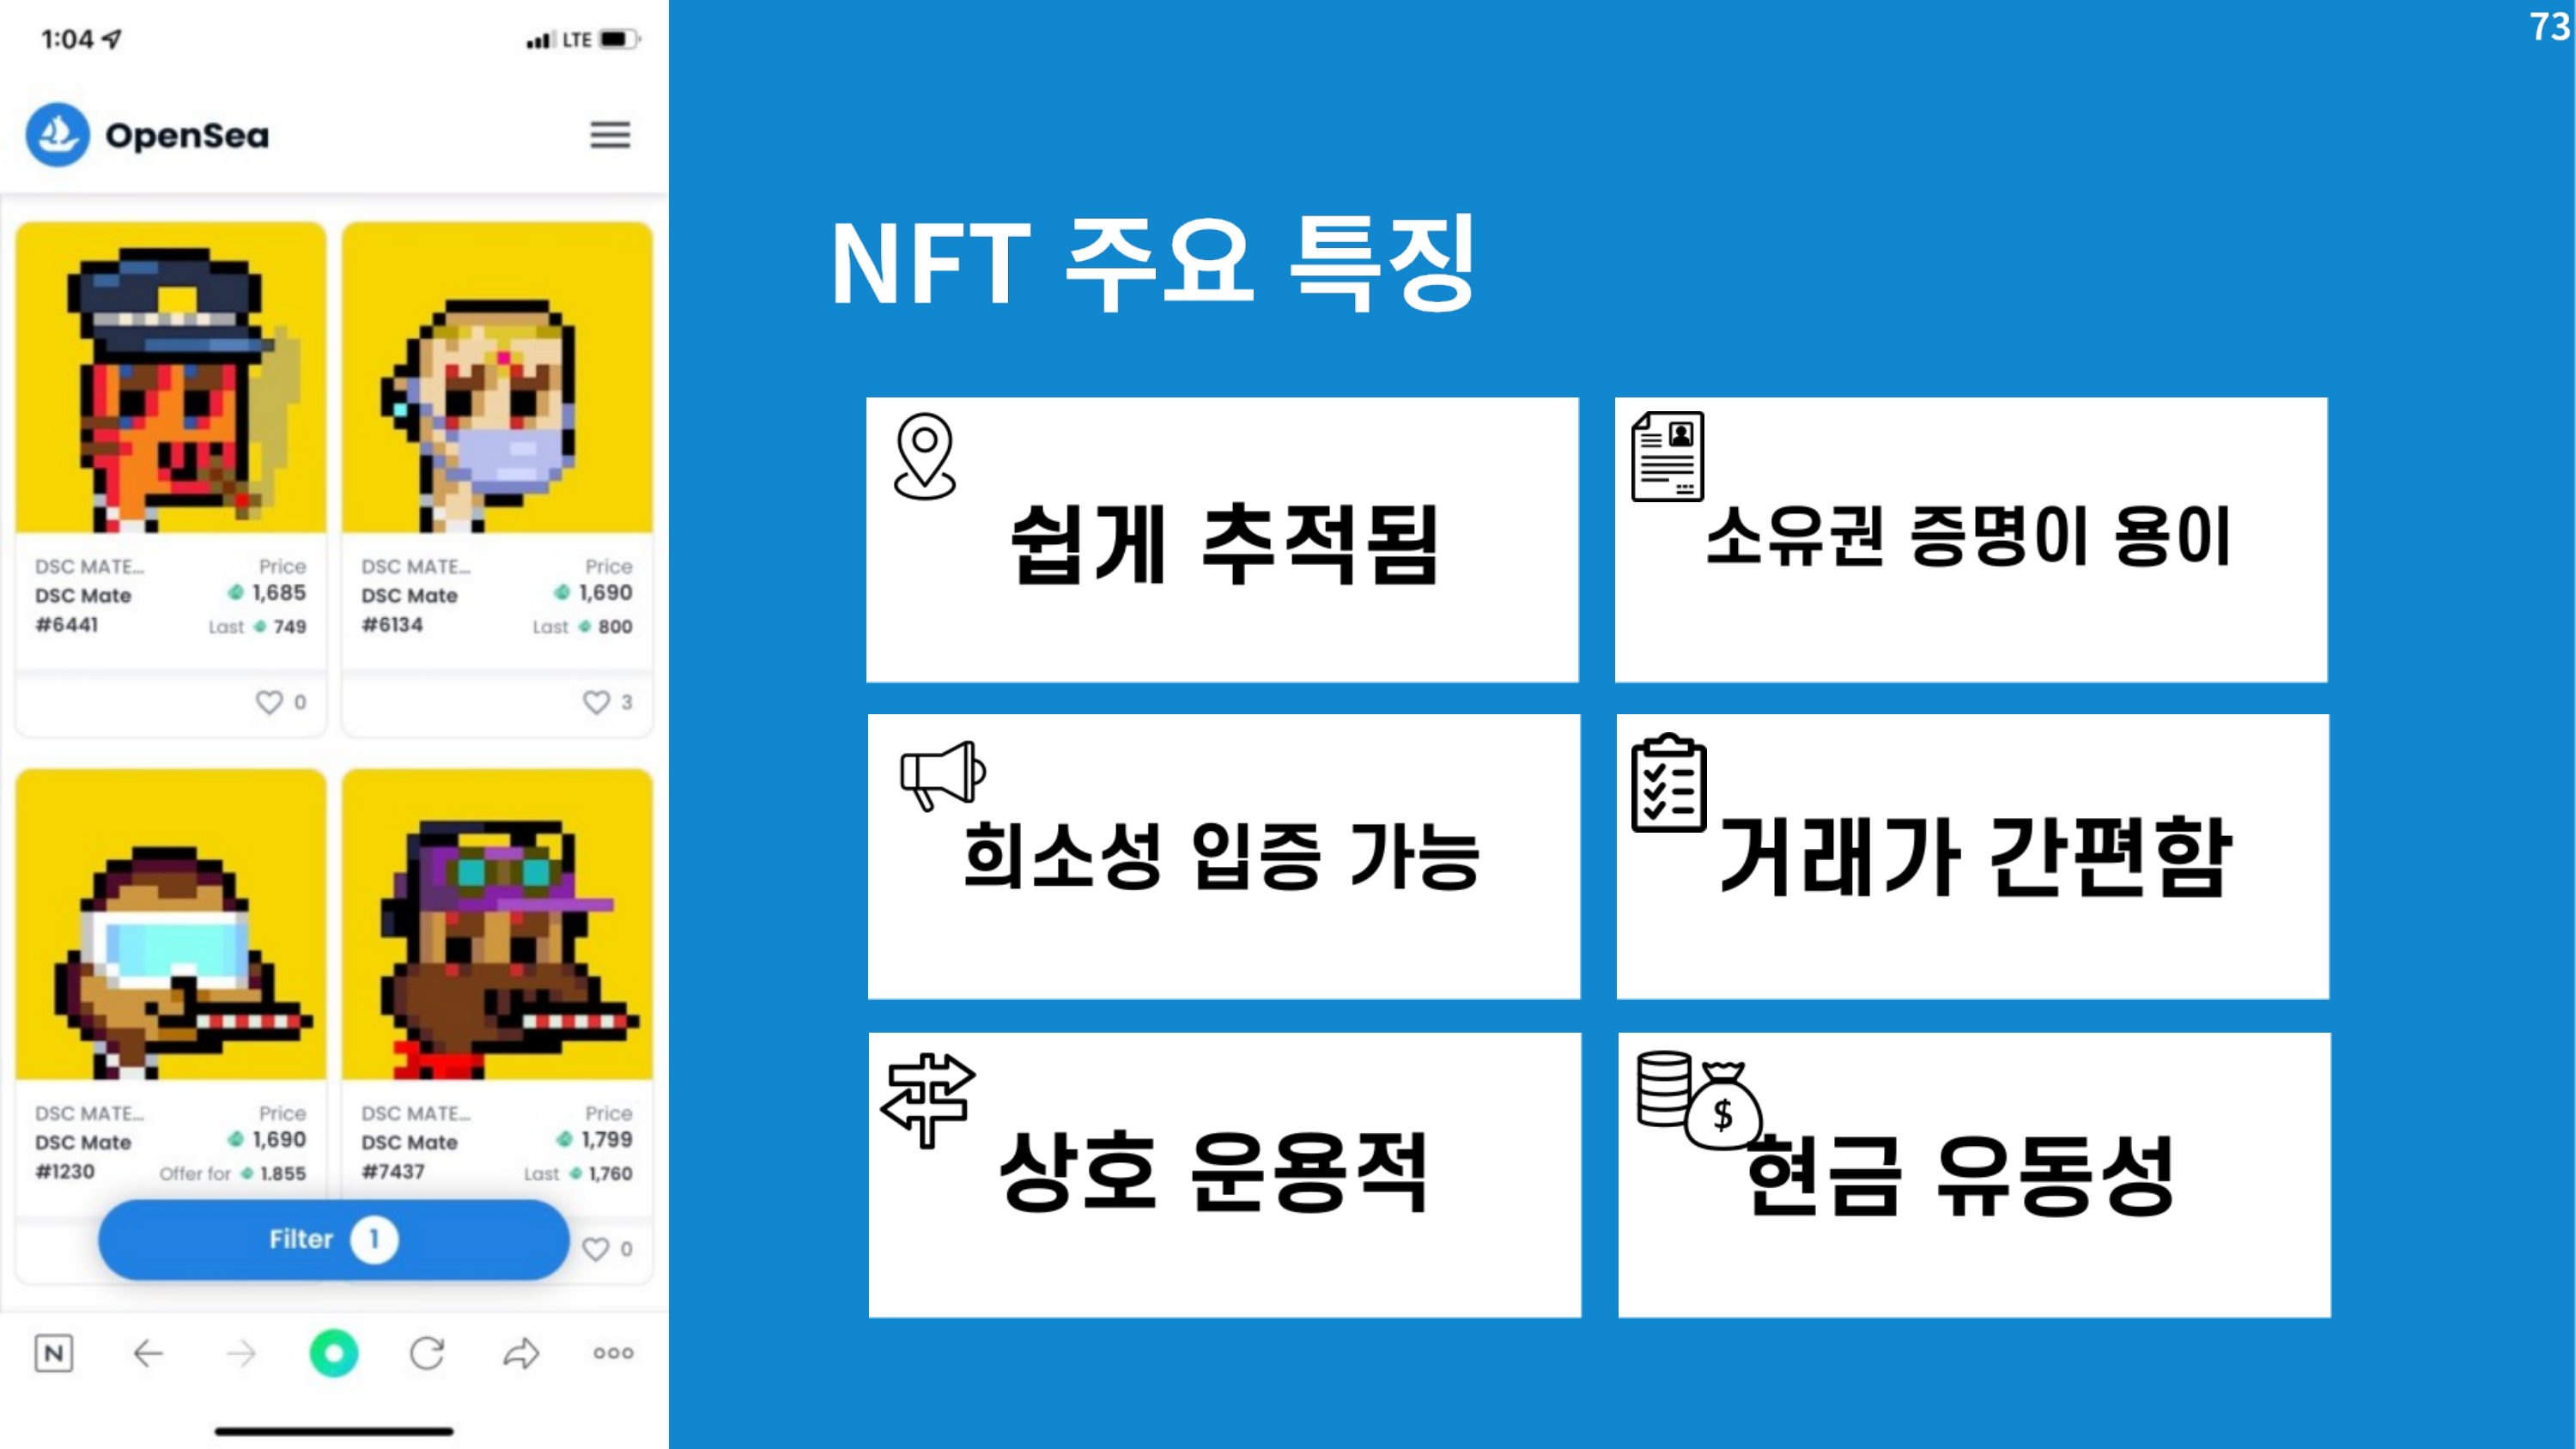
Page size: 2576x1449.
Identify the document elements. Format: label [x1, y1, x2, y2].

picture [982, 1098, 1464, 1253]
picture [1694, 481, 2261, 597]
text_box [0, 0, 669, 1449]
text_box [1615, 397, 2330, 683]
picture [1728, 1102, 2213, 1257]
picture [993, 470, 1475, 625]
text_box [890, 724, 997, 830]
text_box [867, 714, 1582, 1000]
text_box [1618, 1033, 2332, 1319]
picture [810, 167, 1531, 384]
picture [1701, 783, 2274, 937]
text_box [1631, 732, 1707, 833]
text_box [1609, 1010, 1791, 1192]
picture [2524, 0, 2576, 70]
picture [950, 796, 1514, 925]
text_box [869, 1033, 1583, 1319]
text_box [826, 999, 1030, 1203]
text_box [866, 397, 1580, 683]
text_box [1617, 714, 2331, 1000]
text_box [671, 0, 2576, 1449]
text_box [1631, 410, 1704, 503]
text_box [866, 397, 984, 516]
